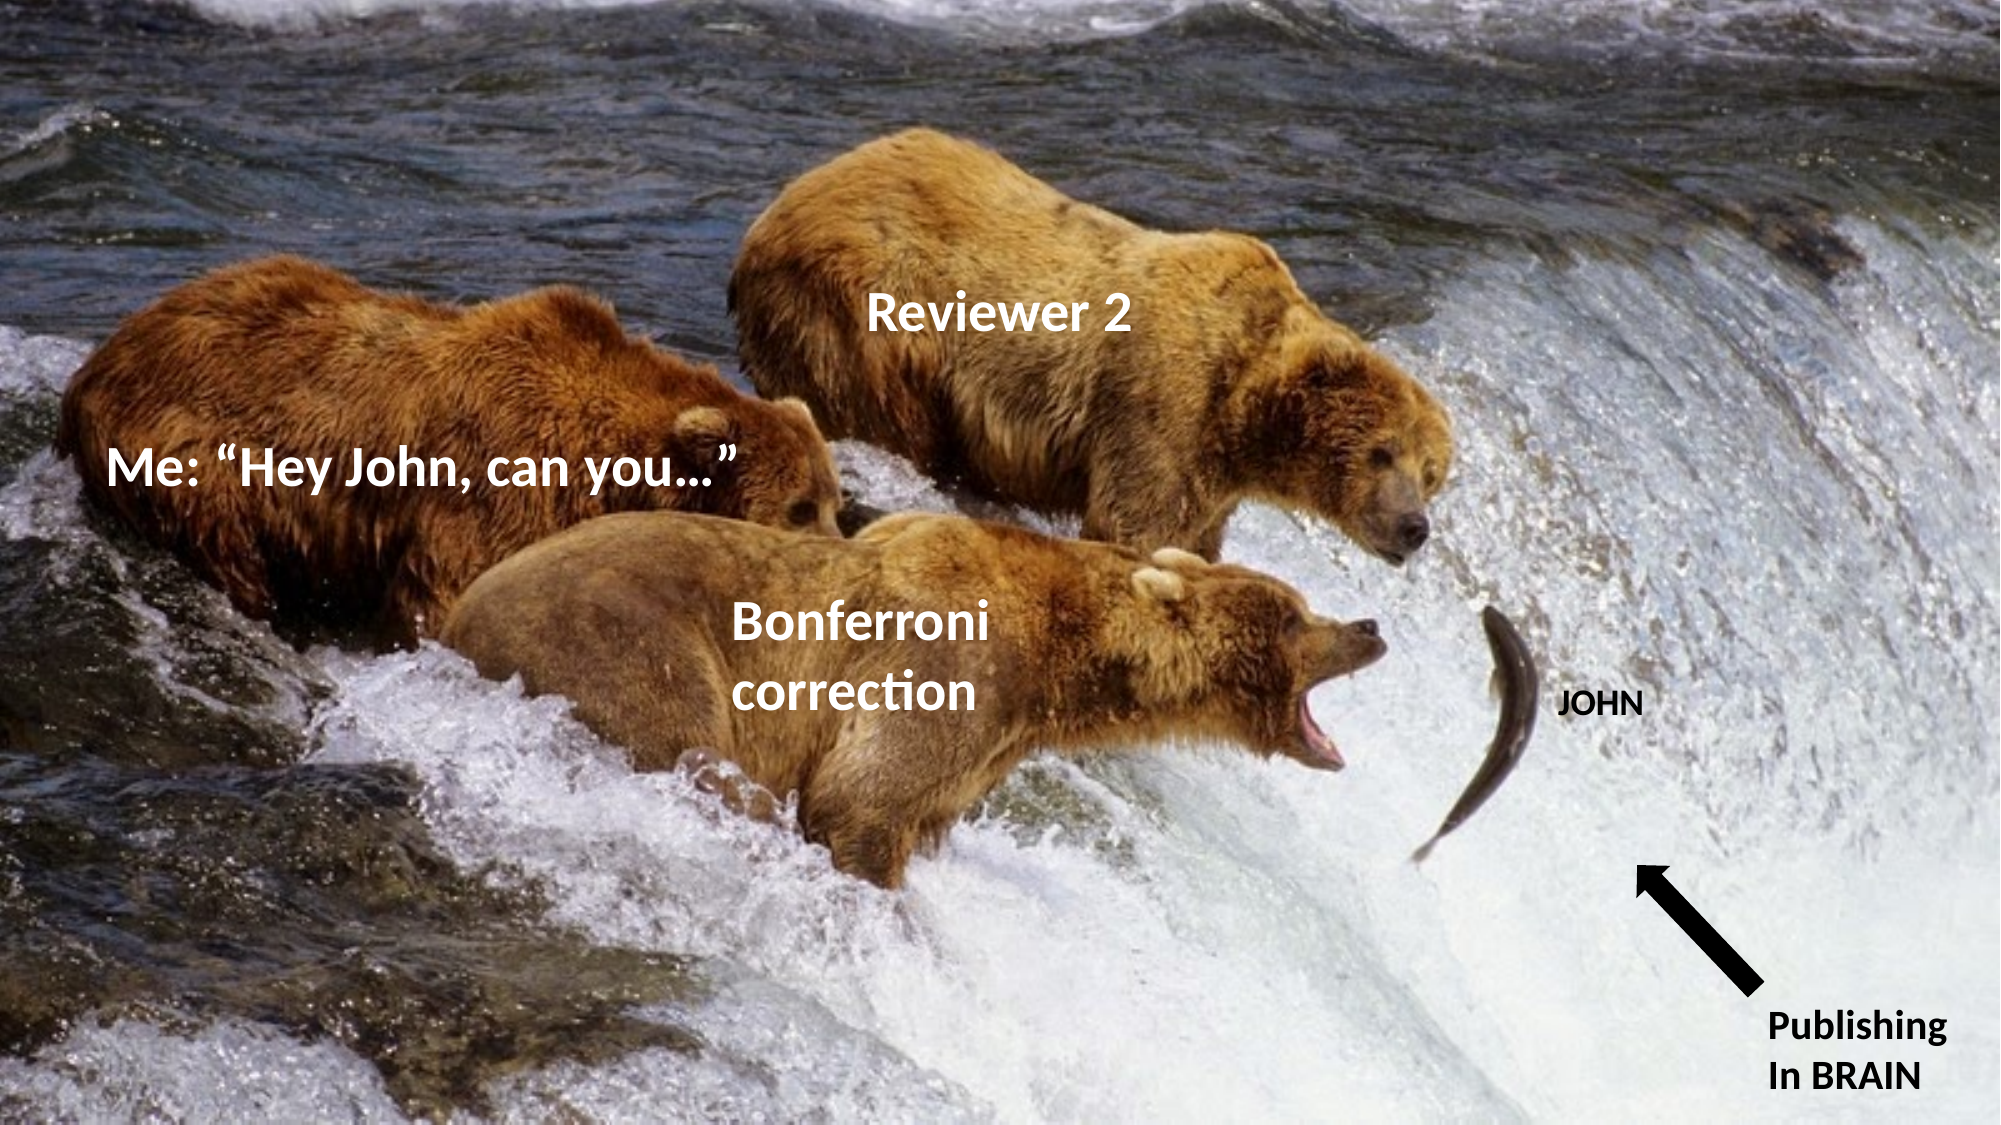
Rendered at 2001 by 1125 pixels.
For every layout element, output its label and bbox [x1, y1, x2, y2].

list [0, 0, 2000, 1125]
